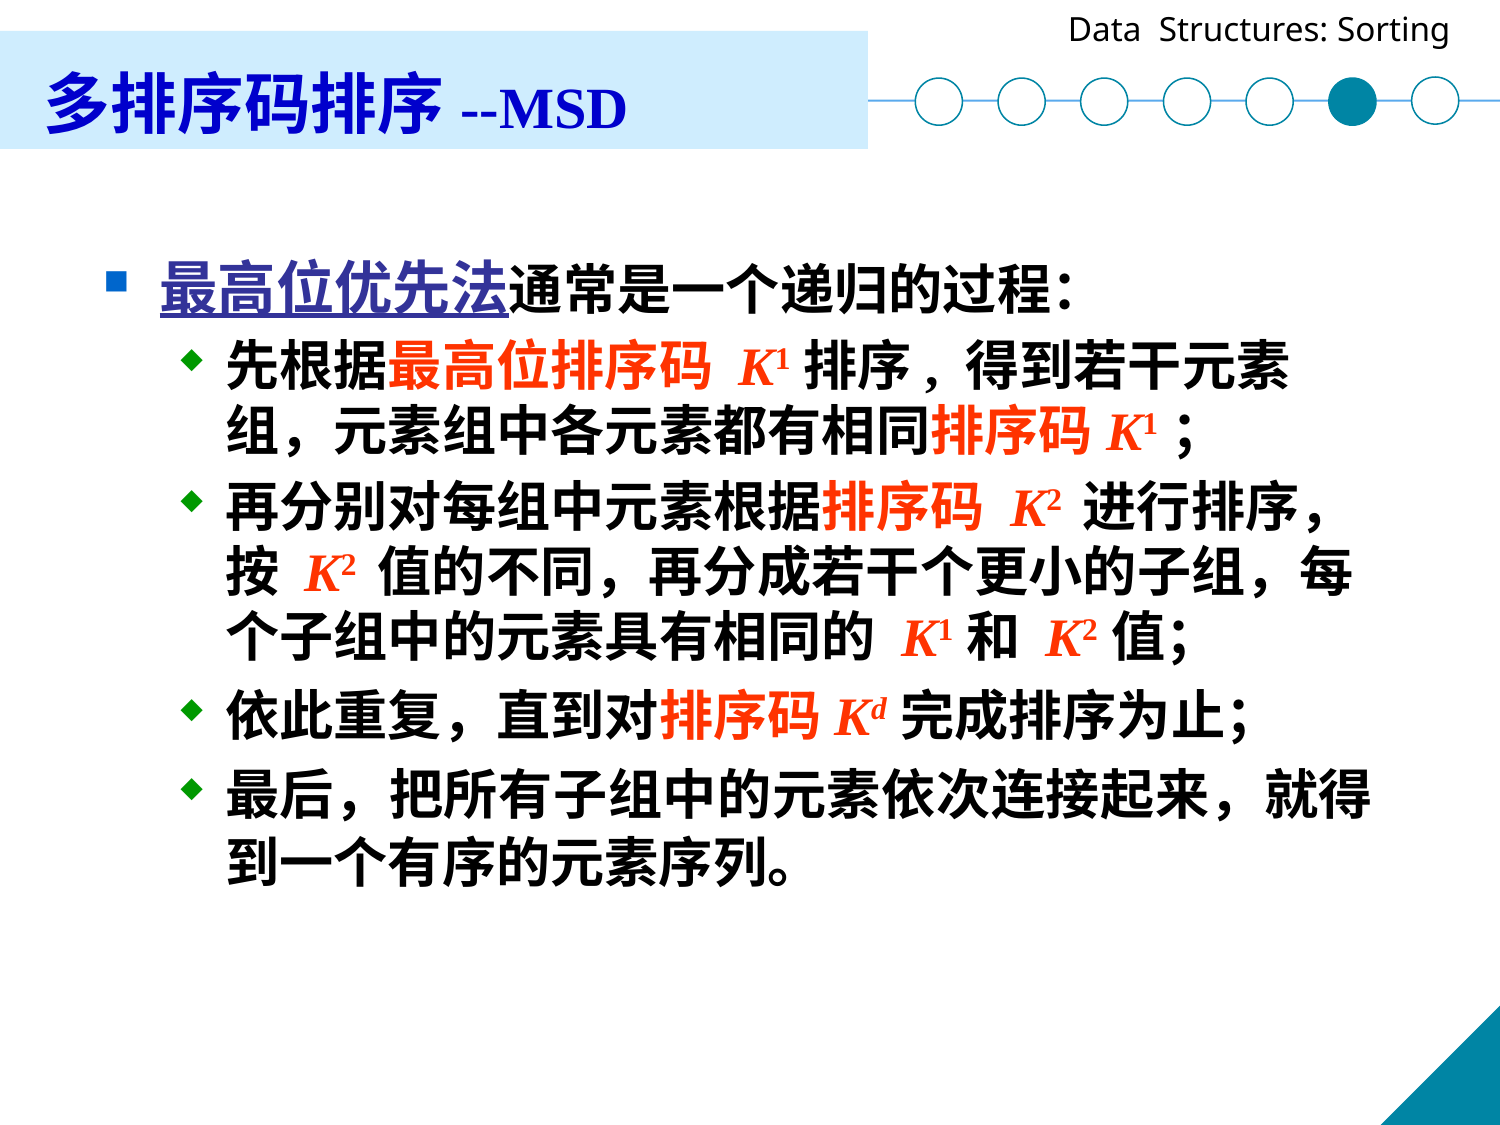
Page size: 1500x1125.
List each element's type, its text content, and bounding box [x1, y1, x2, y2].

text_box [998, 78, 1046, 126]
text_box 多排序码排序--MSD [29, 42, 928, 149]
text_box [1411, 77, 1459, 125]
text_box [1080, 78, 1128, 126]
text_box [1328, 78, 1376, 126]
text_box 最高位优先法通常是一个递归的过程： 先根据最高位排序码 K1排序, 得到若干元素组，元素组中各元素都有相同排序码K1； 再分别对每组中元素根据排序码 K2 进行排序，按 K2 值的不同，再分成若干个更小的子组，每个子组中的元素具有相同的 K1和 K2值； 依此重复，直到对排序码Kd完成排序为止； 最后，把所有子组中的元素依次连接起来，就得到一个有序的元素序列。 [88, 243, 1388, 953]
text_box [1246, 78, 1294, 126]
text_box [1163, 78, 1211, 126]
text_box [928, 78, 963, 126]
